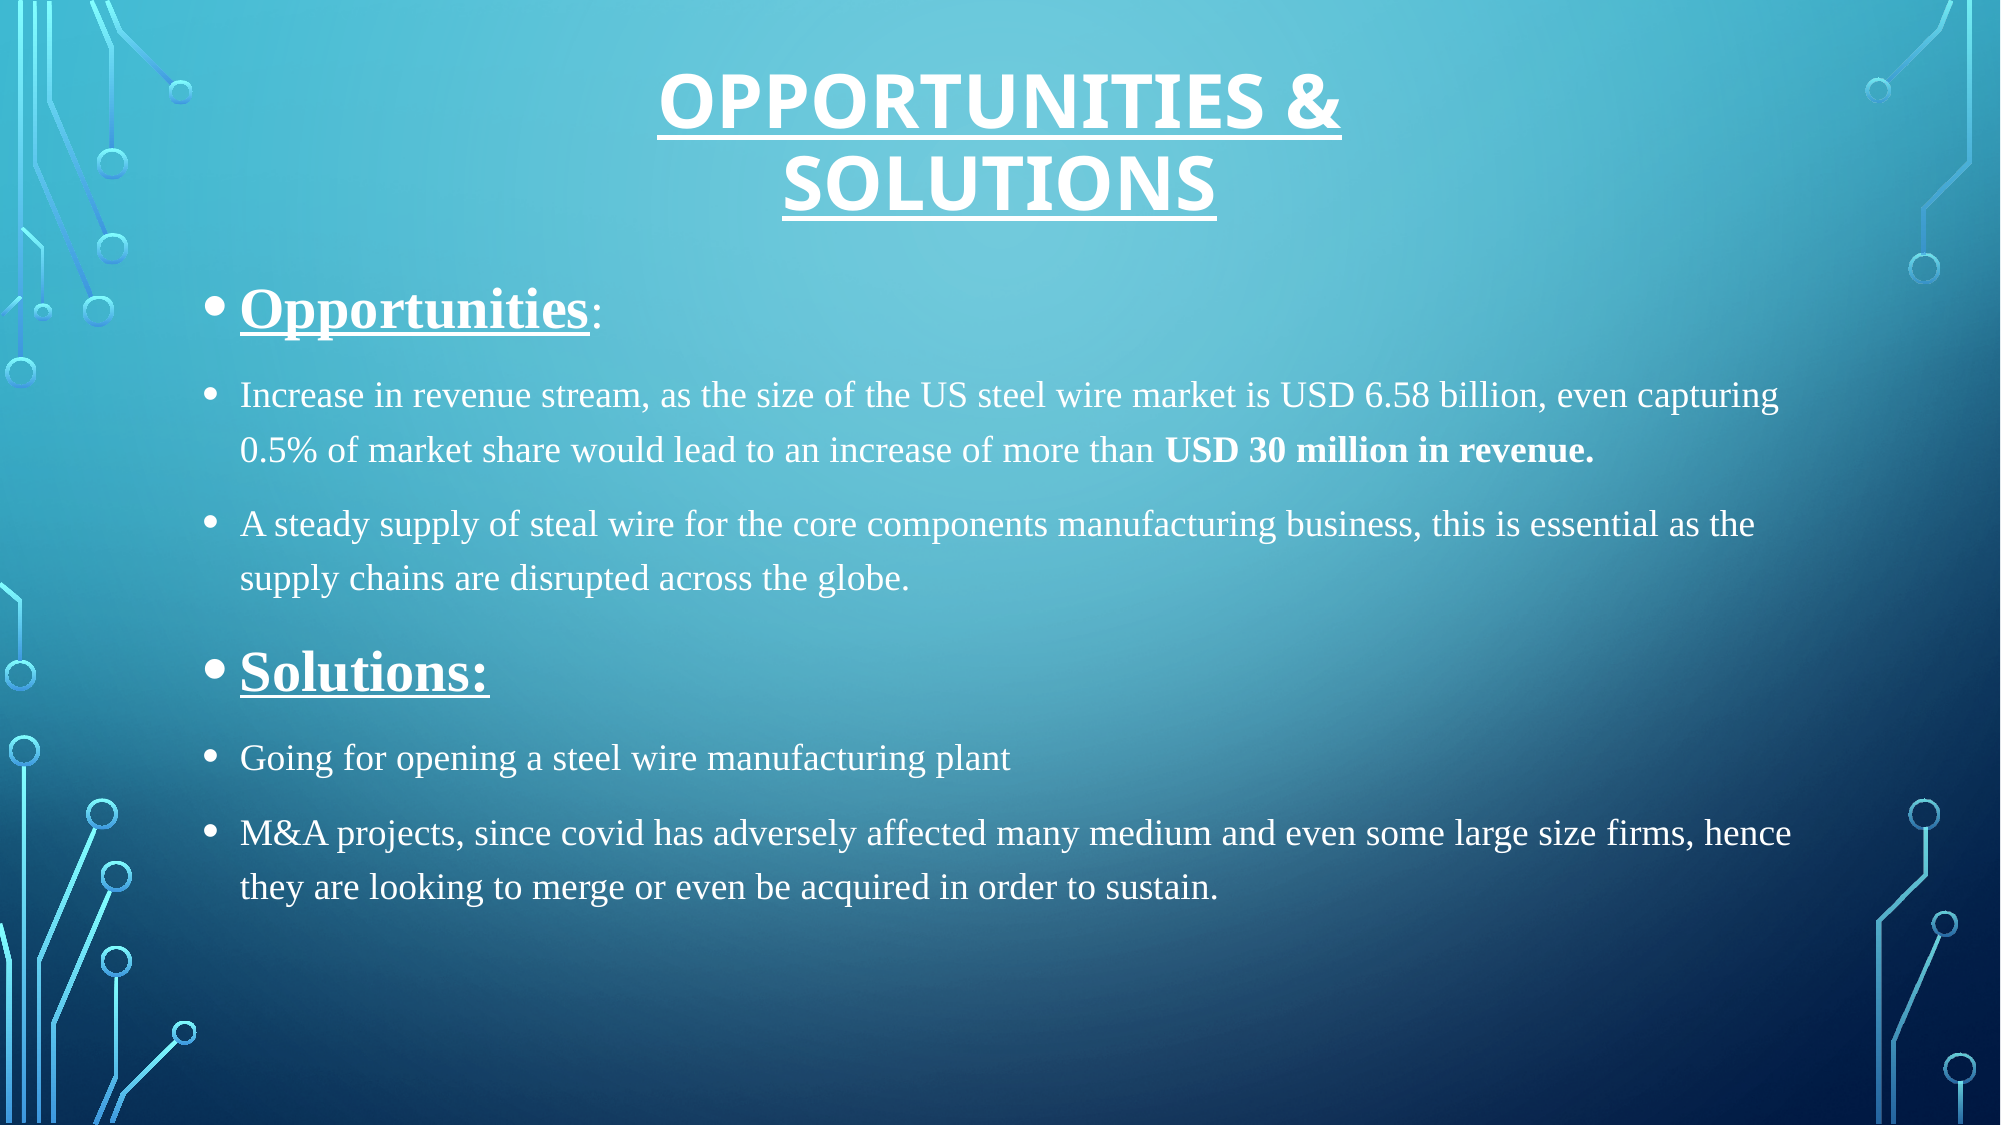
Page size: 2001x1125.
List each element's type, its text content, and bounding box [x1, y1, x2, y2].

title OPPORTUNITIES & SOLUTIONS [438, 24, 1562, 249]
list Opportunities: Increase in revenue stream, as the size of the US steel wire market is USD 6.58 billion, even capturing 0.5% of market share would lead to an increase of more than USD 30 million in revenue. A steady supply of steal wire for the core components manufacturing business, this is essential as the supply chains are disrupted across the globe. Solutions: Going for opening a steel wire manufacturing plant M&A projects, since covid has adversely affected many medium and even some large size firms, hence they are looking to merge or even be acquired in order to sustain. [187, 249, 1813, 950]
